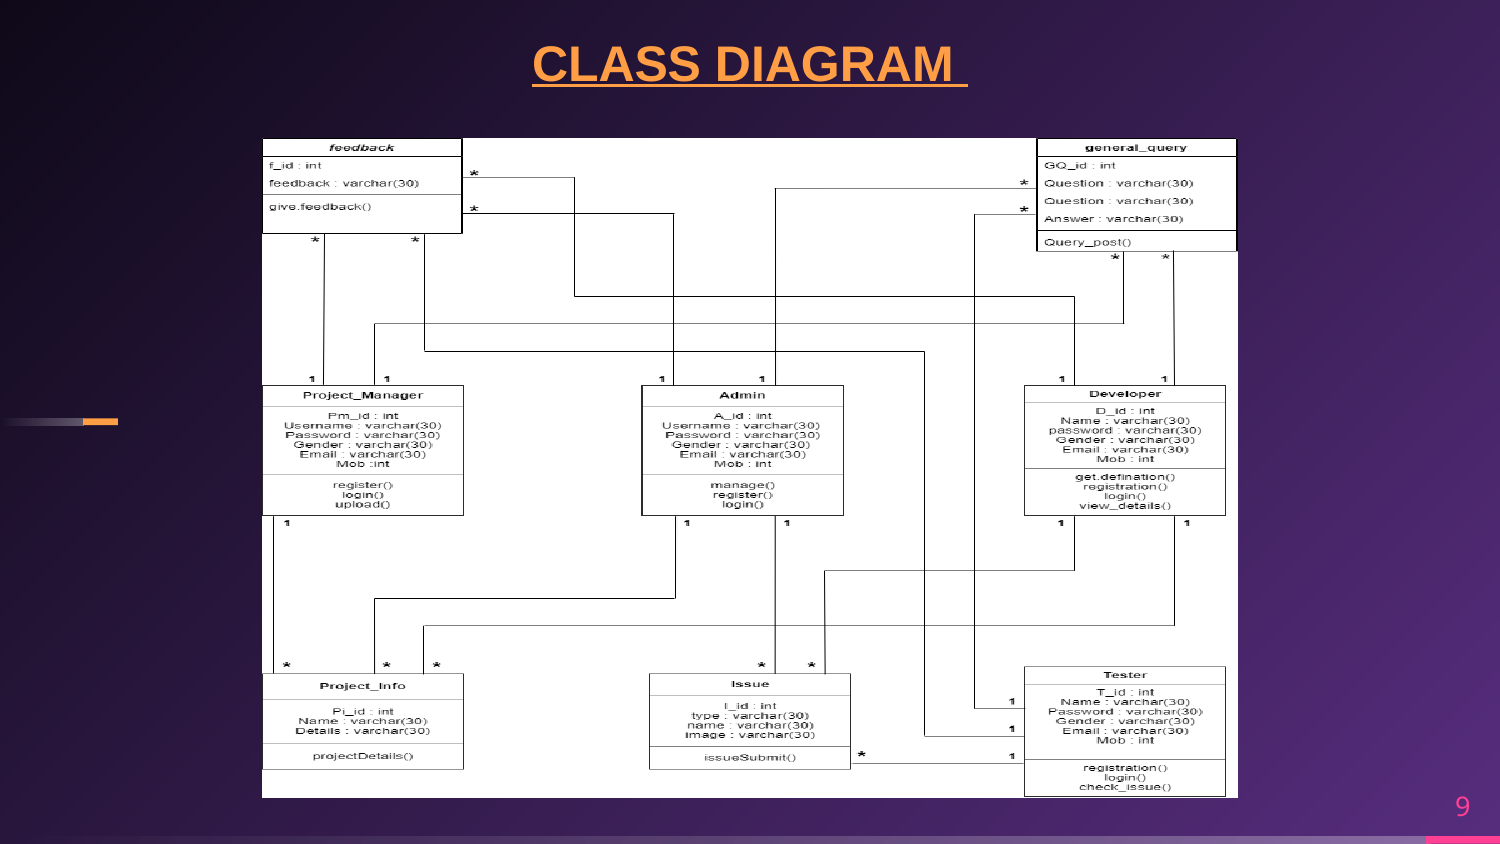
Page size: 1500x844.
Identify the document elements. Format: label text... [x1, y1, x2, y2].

picture [262, 138, 1238, 798]
slide_number 9 [1426, 779, 1500, 837]
text_box CLASS DIAGRAM [0, 23, 1500, 99]
